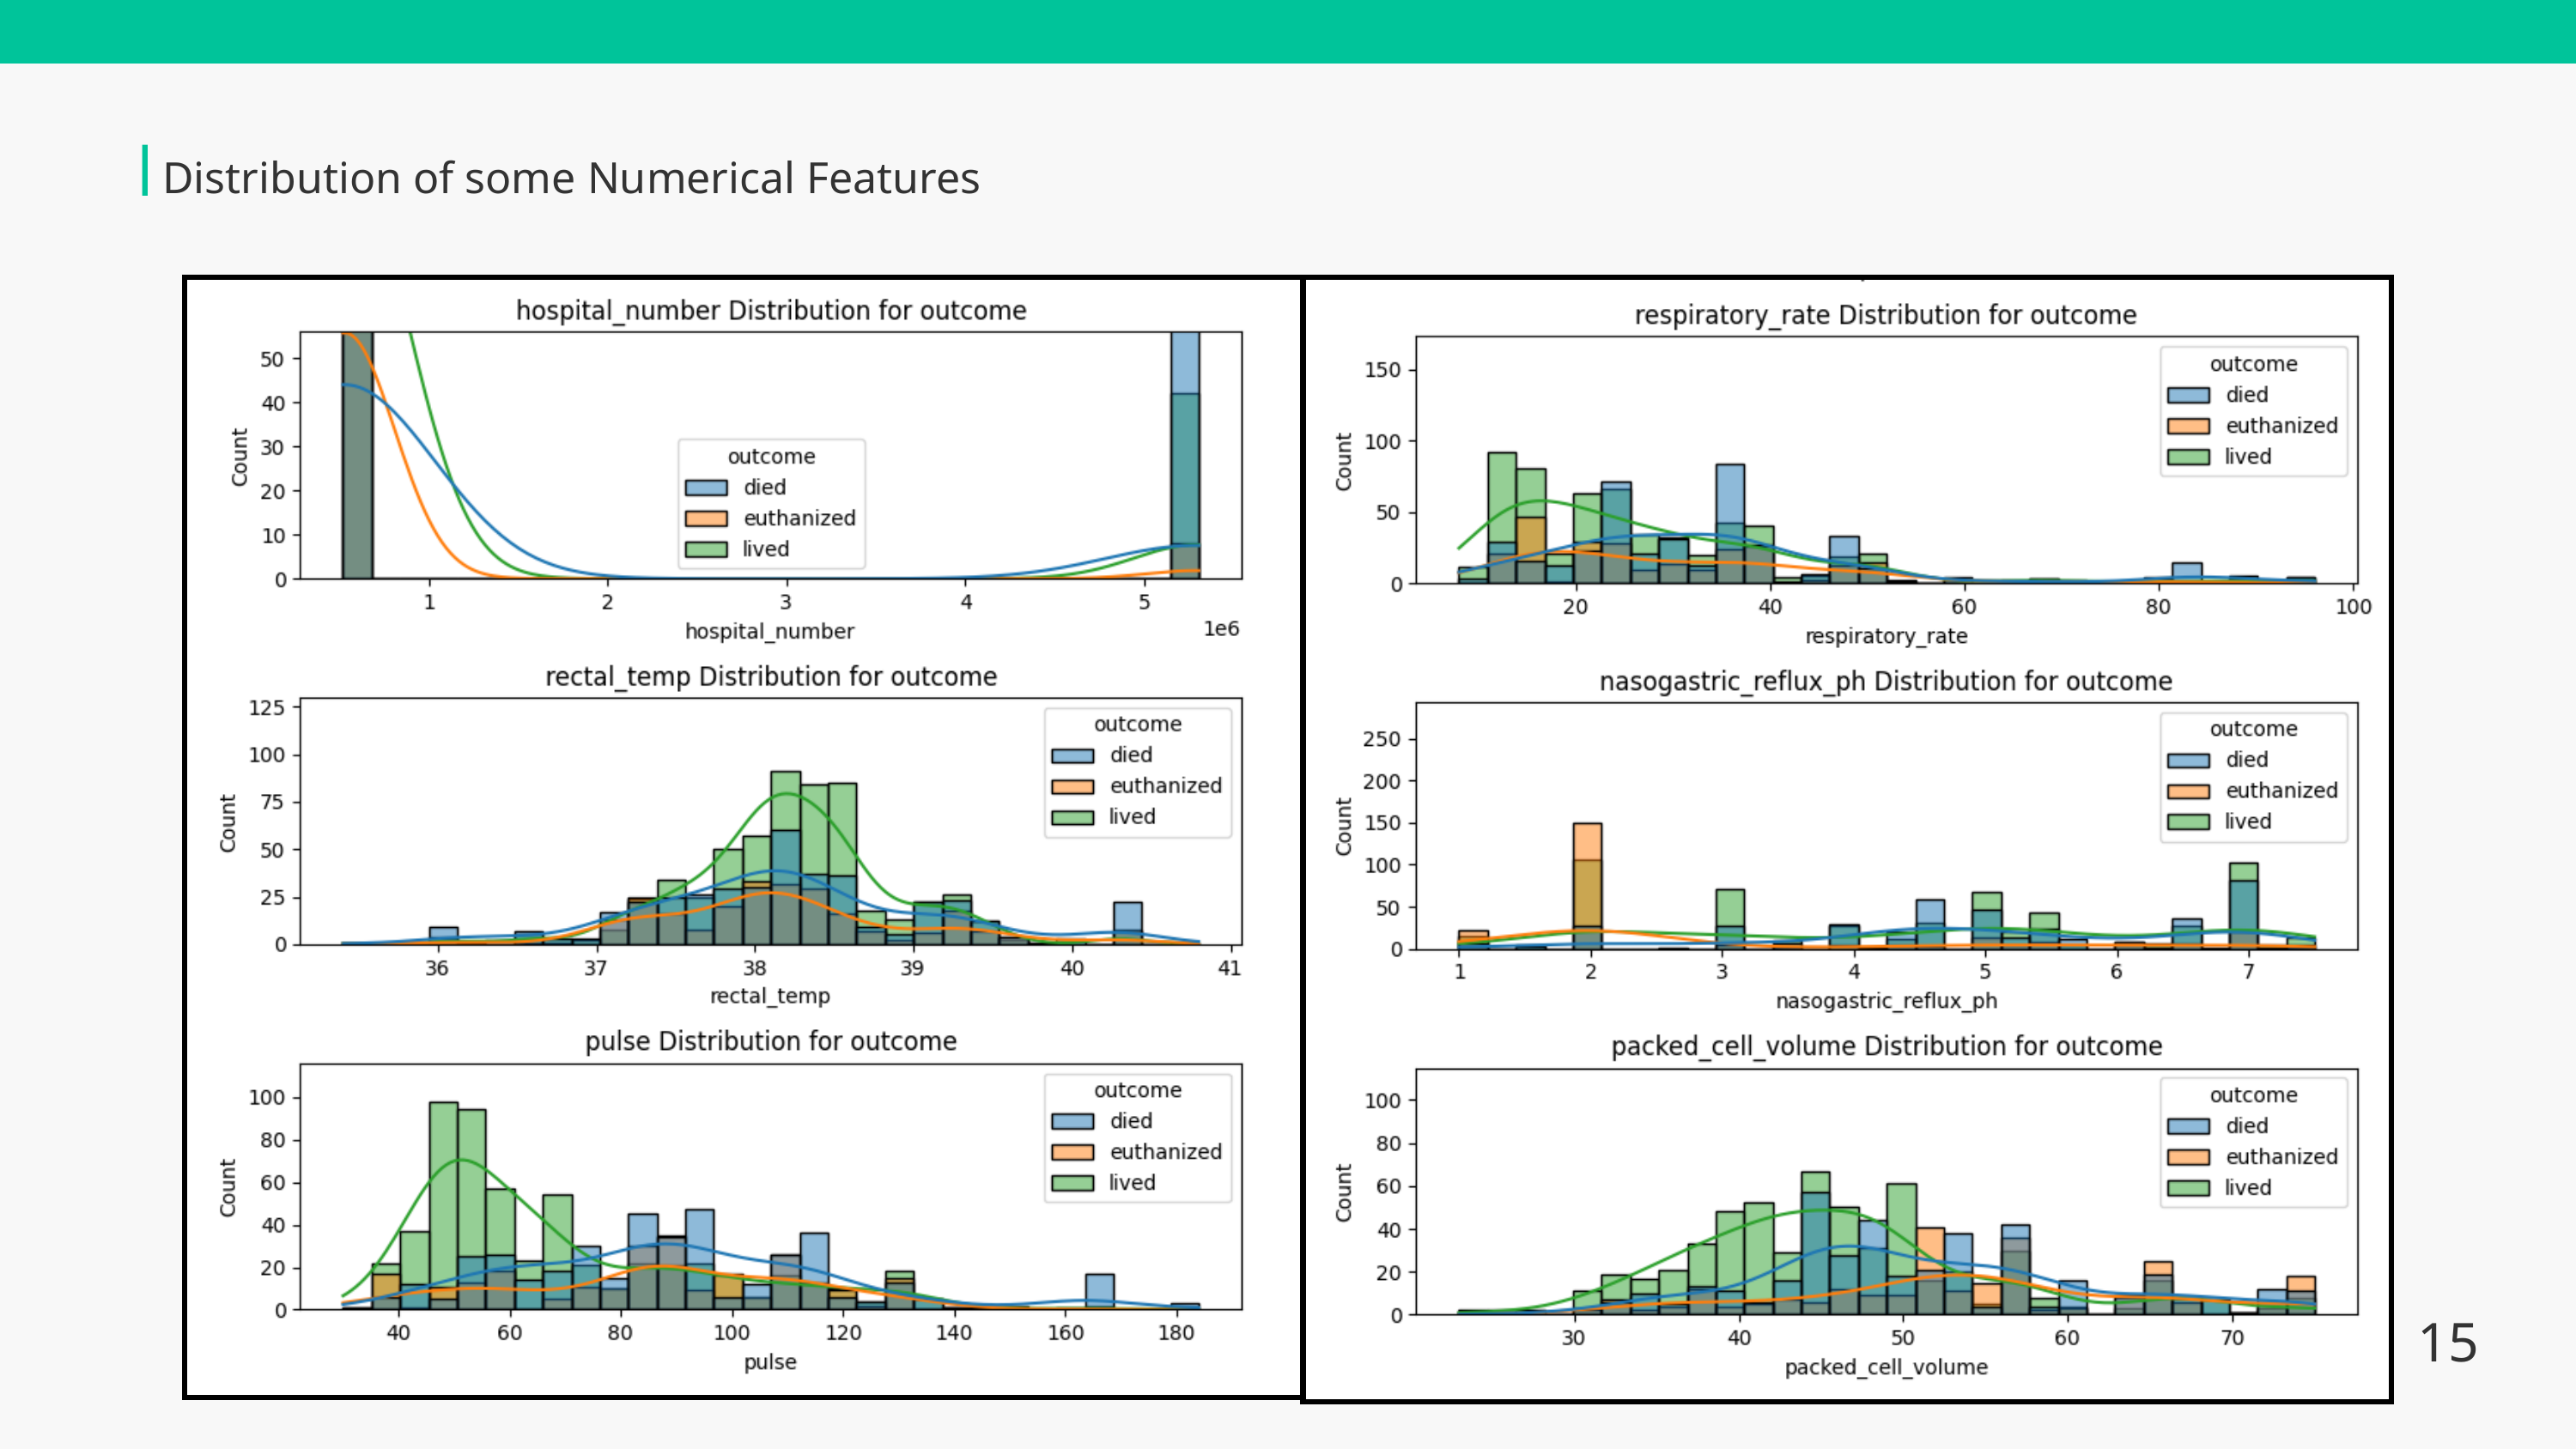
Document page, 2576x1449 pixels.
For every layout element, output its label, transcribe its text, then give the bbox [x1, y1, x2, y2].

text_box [0, 0, 2576, 64]
text_box 15 [2383, 1286, 2480, 1373]
text_box Distribution of some Numerical Features [162, 124, 1042, 203]
text_box [1303, 277, 2391, 1403]
text_box [184, 277, 1303, 1397]
